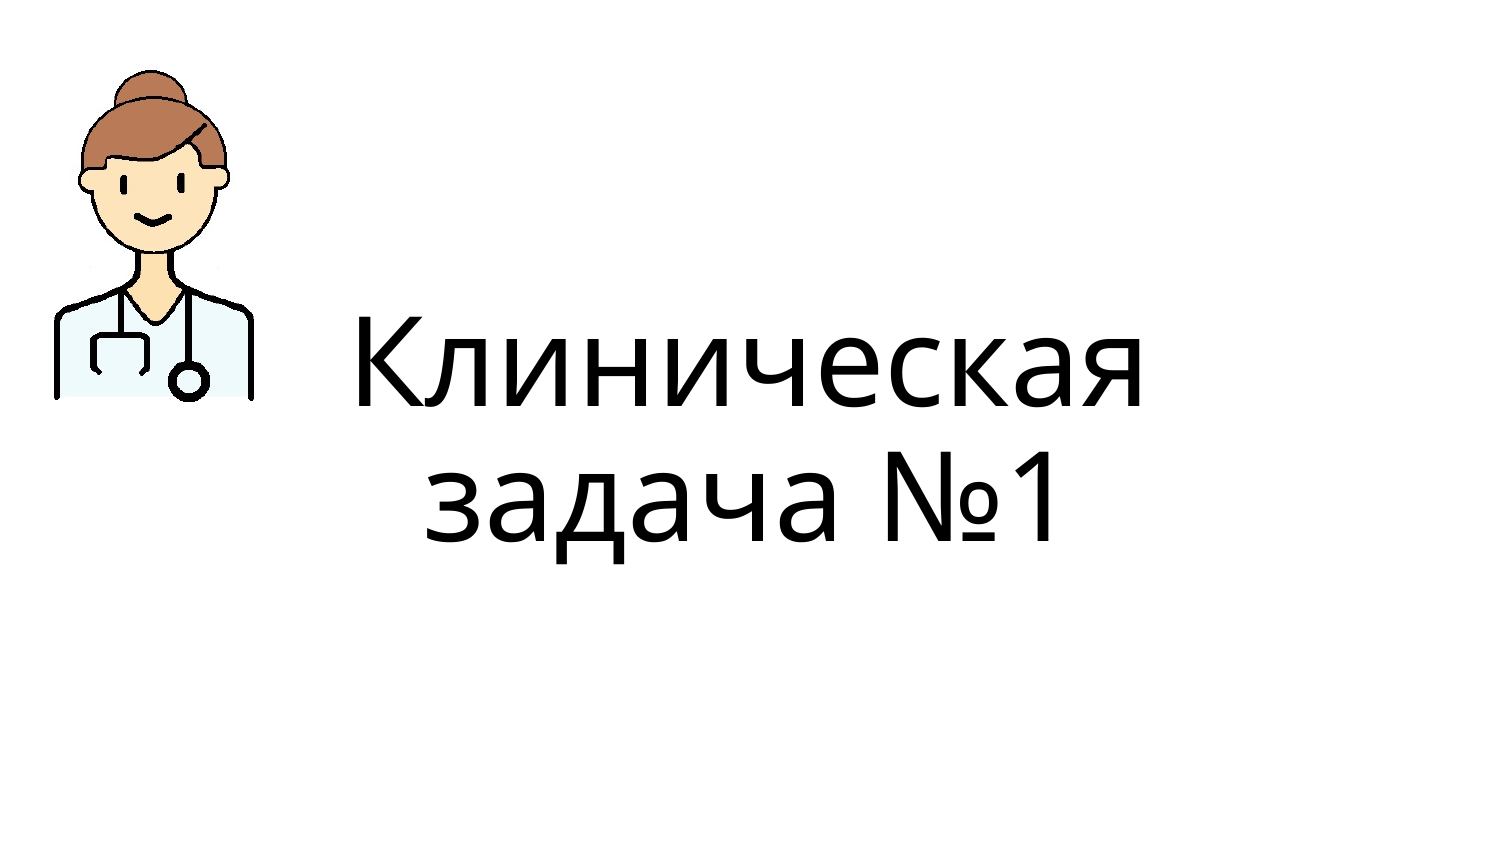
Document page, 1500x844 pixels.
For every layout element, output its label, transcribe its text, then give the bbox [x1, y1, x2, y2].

picture [37, 52, 271, 413]
subtitle Клиническая задача №1 [187, 292, 1313, 497]
